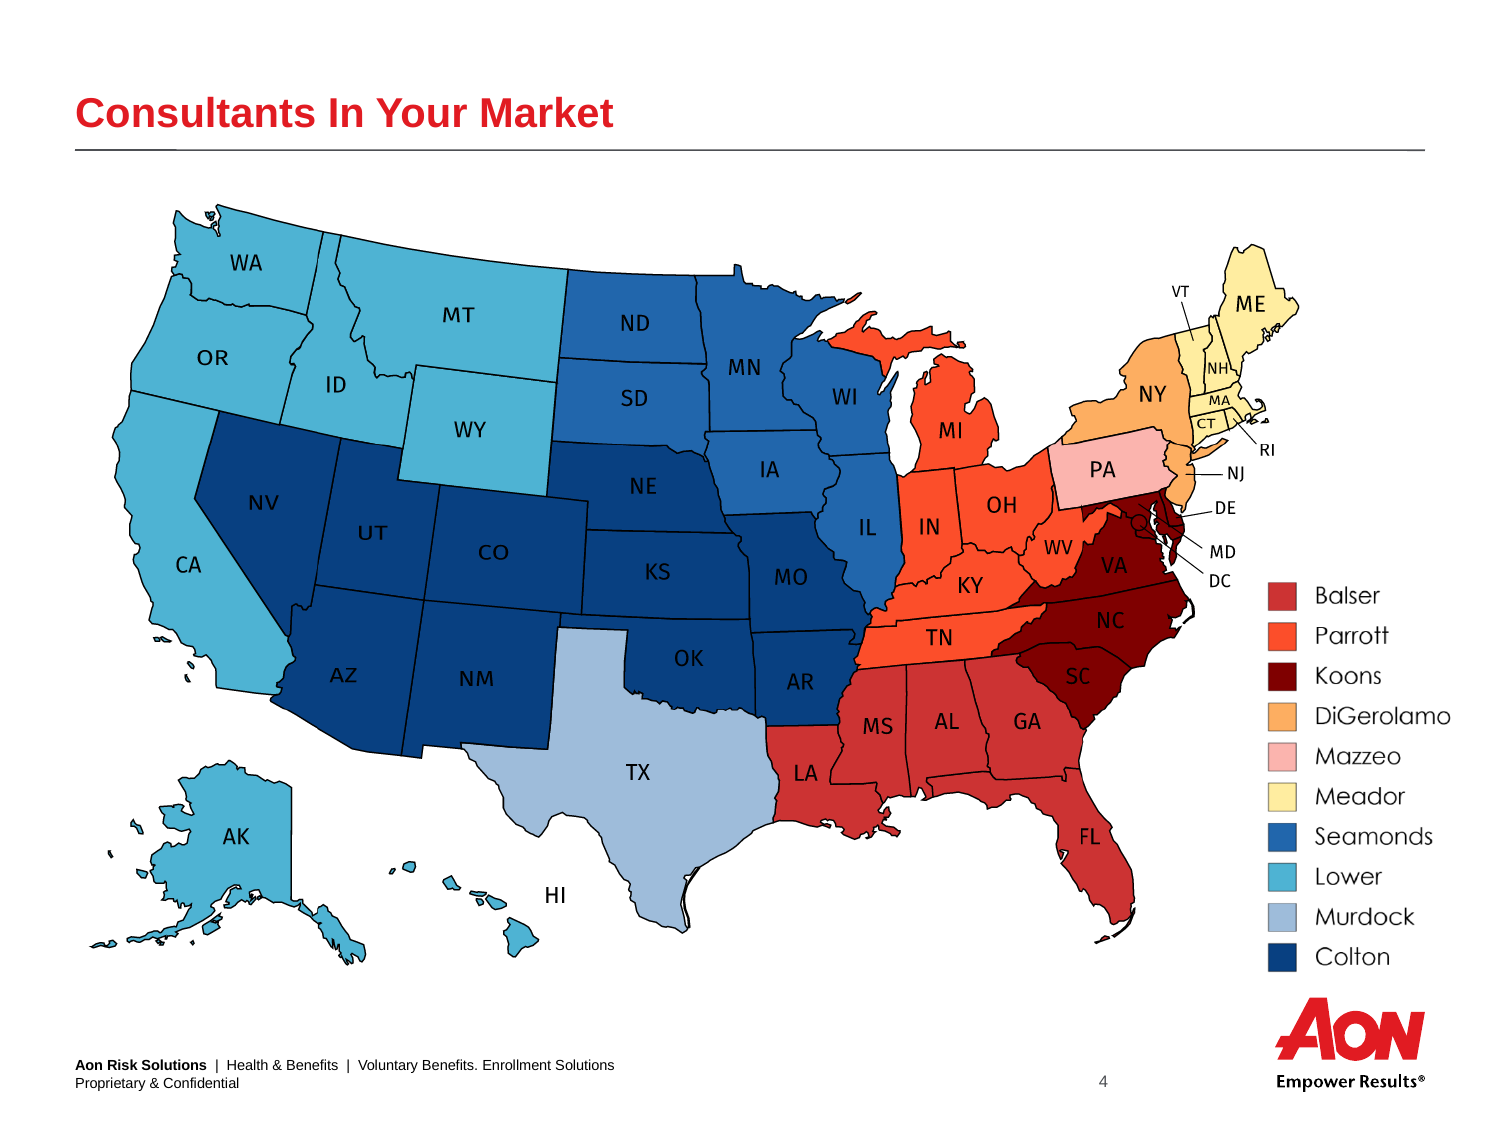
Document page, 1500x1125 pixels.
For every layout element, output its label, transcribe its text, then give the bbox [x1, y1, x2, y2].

picture [62, 179, 1476, 988]
text_box Consultants In Your Market [74, 49, 1425, 136]
